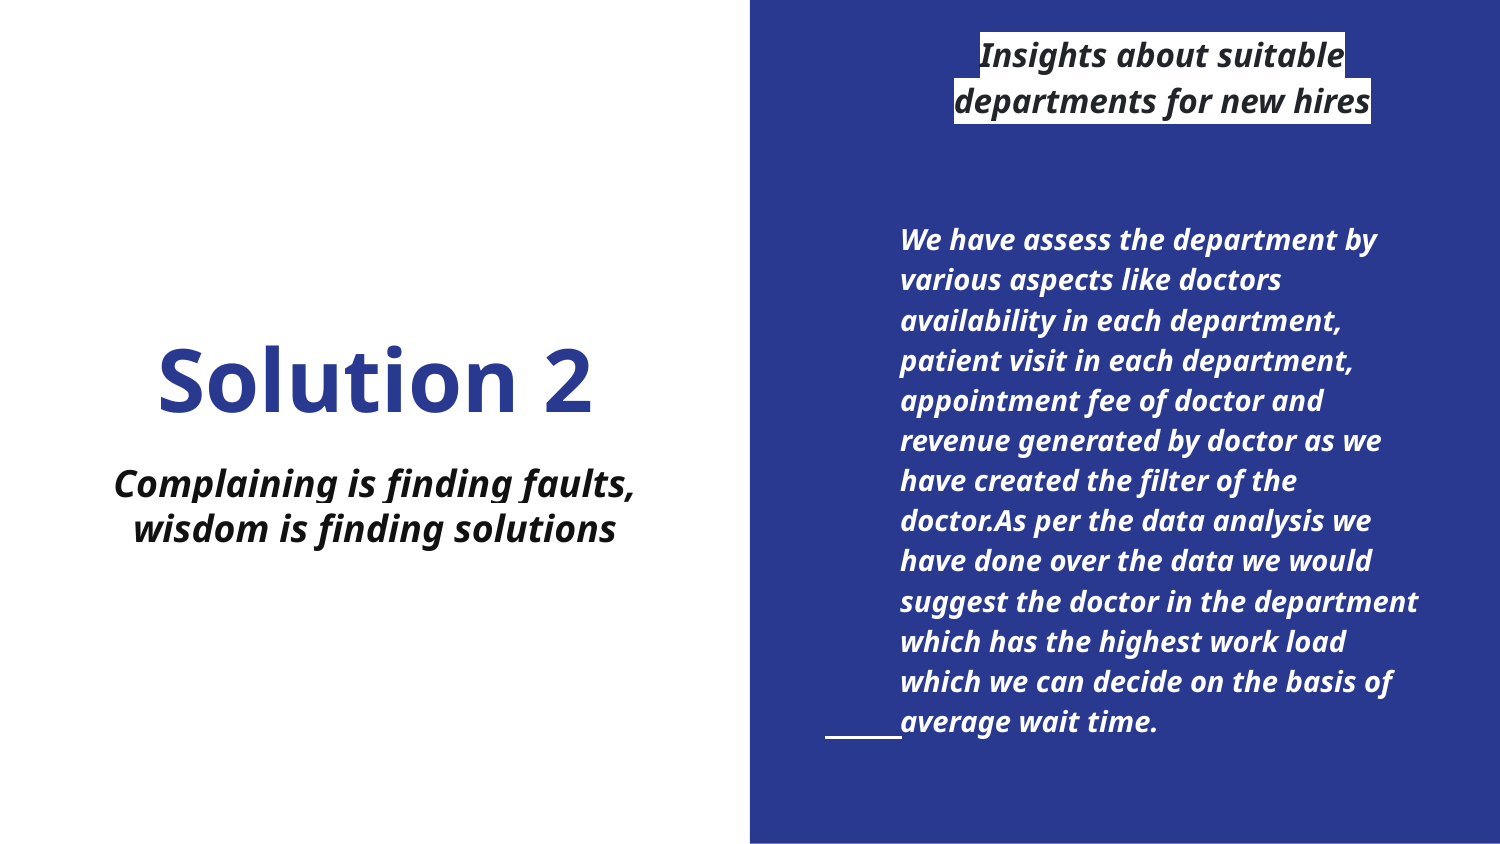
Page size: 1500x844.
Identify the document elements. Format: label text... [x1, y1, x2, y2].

subtitle Complaining is finding faults, wisdom is finding solutions [43, 445, 708, 654]
title Solution 2 [43, 188, 708, 445]
list Insights about suitable departments for new hires We have assess the department by various aspects like doctors availability in each department, patient visit in each department, appointment fee of doctor and revenue generated by doctor as we have created the filter of the doctor.As per the data analysis we have done over the data we would suggest the doctor in the department which has the highest work load which we can decide on the basis of average wait time. [810, 118, 1440, 725]
